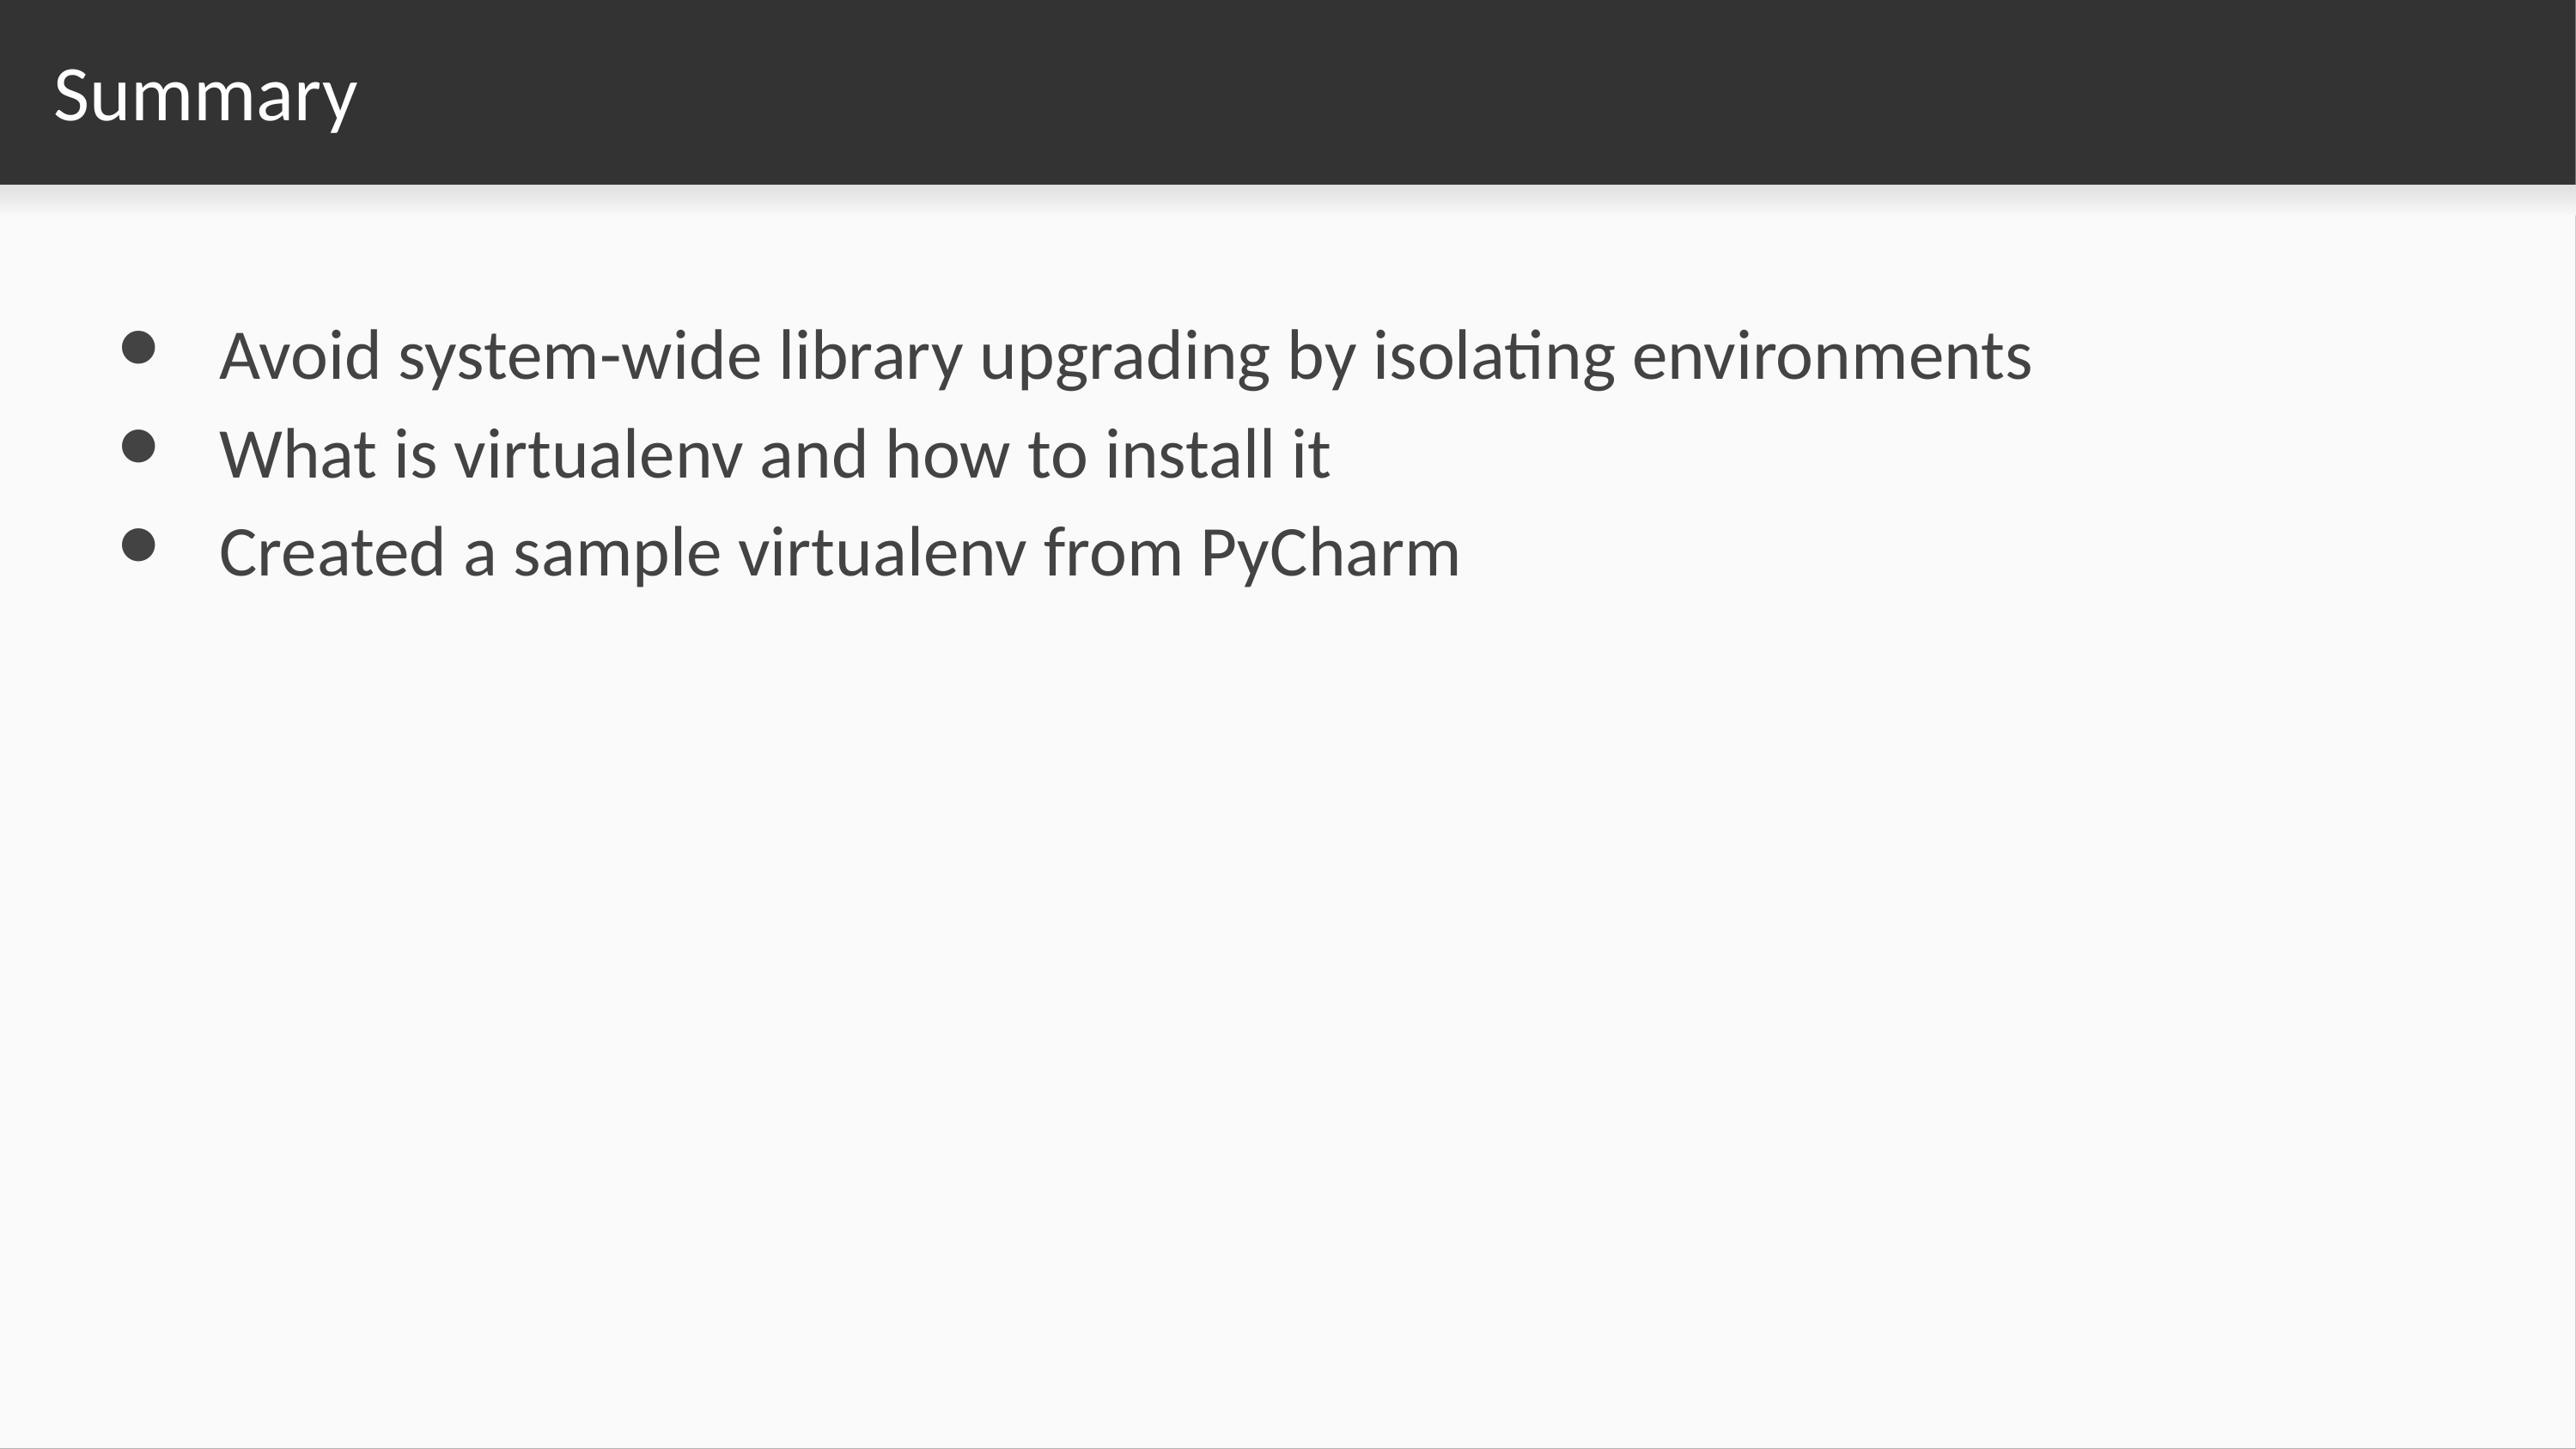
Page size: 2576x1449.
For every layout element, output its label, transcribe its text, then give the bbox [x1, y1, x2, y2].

title Summary [27, 4, 2514, 174]
list Avoid system-wide library upgrading by isolating environments What is virtualenv and how to install it Created a sample virtualenv from PyCharm [64, 269, 2520, 1403]
